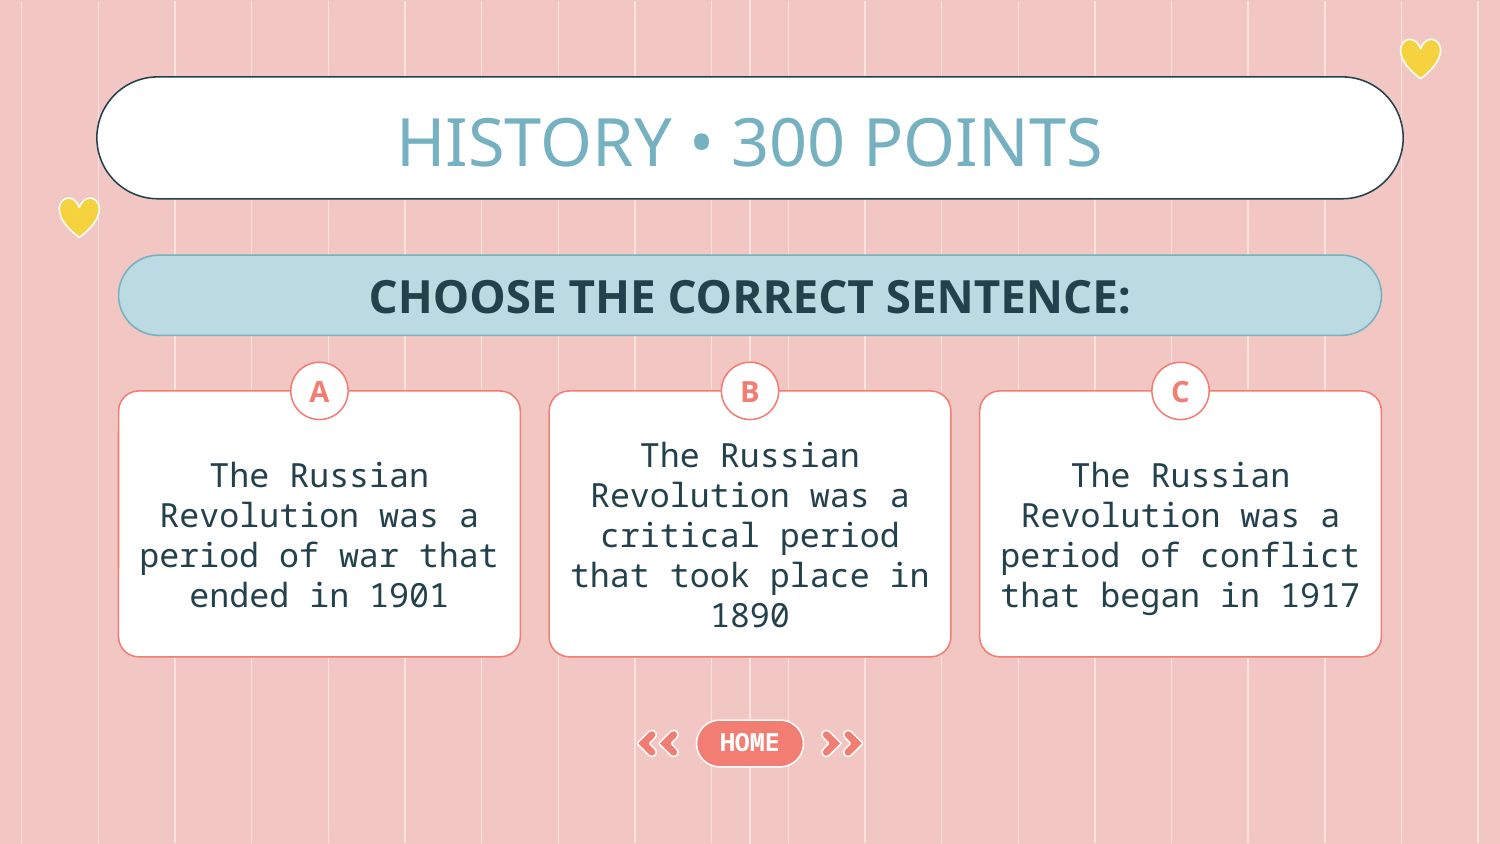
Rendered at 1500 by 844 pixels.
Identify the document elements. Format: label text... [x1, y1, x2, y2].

text_box A [290, 362, 349, 420]
text_box The Russian Revolution was a critical period that took place in 1890 [549, 390, 951, 657]
text_box The Russian Revolution was a period of conflict that began in 1917 [979, 390, 1382, 657]
text_box The Russian Revolution was a period of war that ended in 1901 [118, 390, 521, 657]
title HISTORY • 300 POINTS [196, 84, 1303, 182]
text_box C [1151, 362, 1210, 420]
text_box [636, 730, 680, 757]
text_box CHOOSE THE CORRECT SENTENCE: [118, 255, 1382, 336]
text_box HOME [696, 720, 804, 767]
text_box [820, 730, 863, 757]
text_box B [721, 362, 779, 420]
